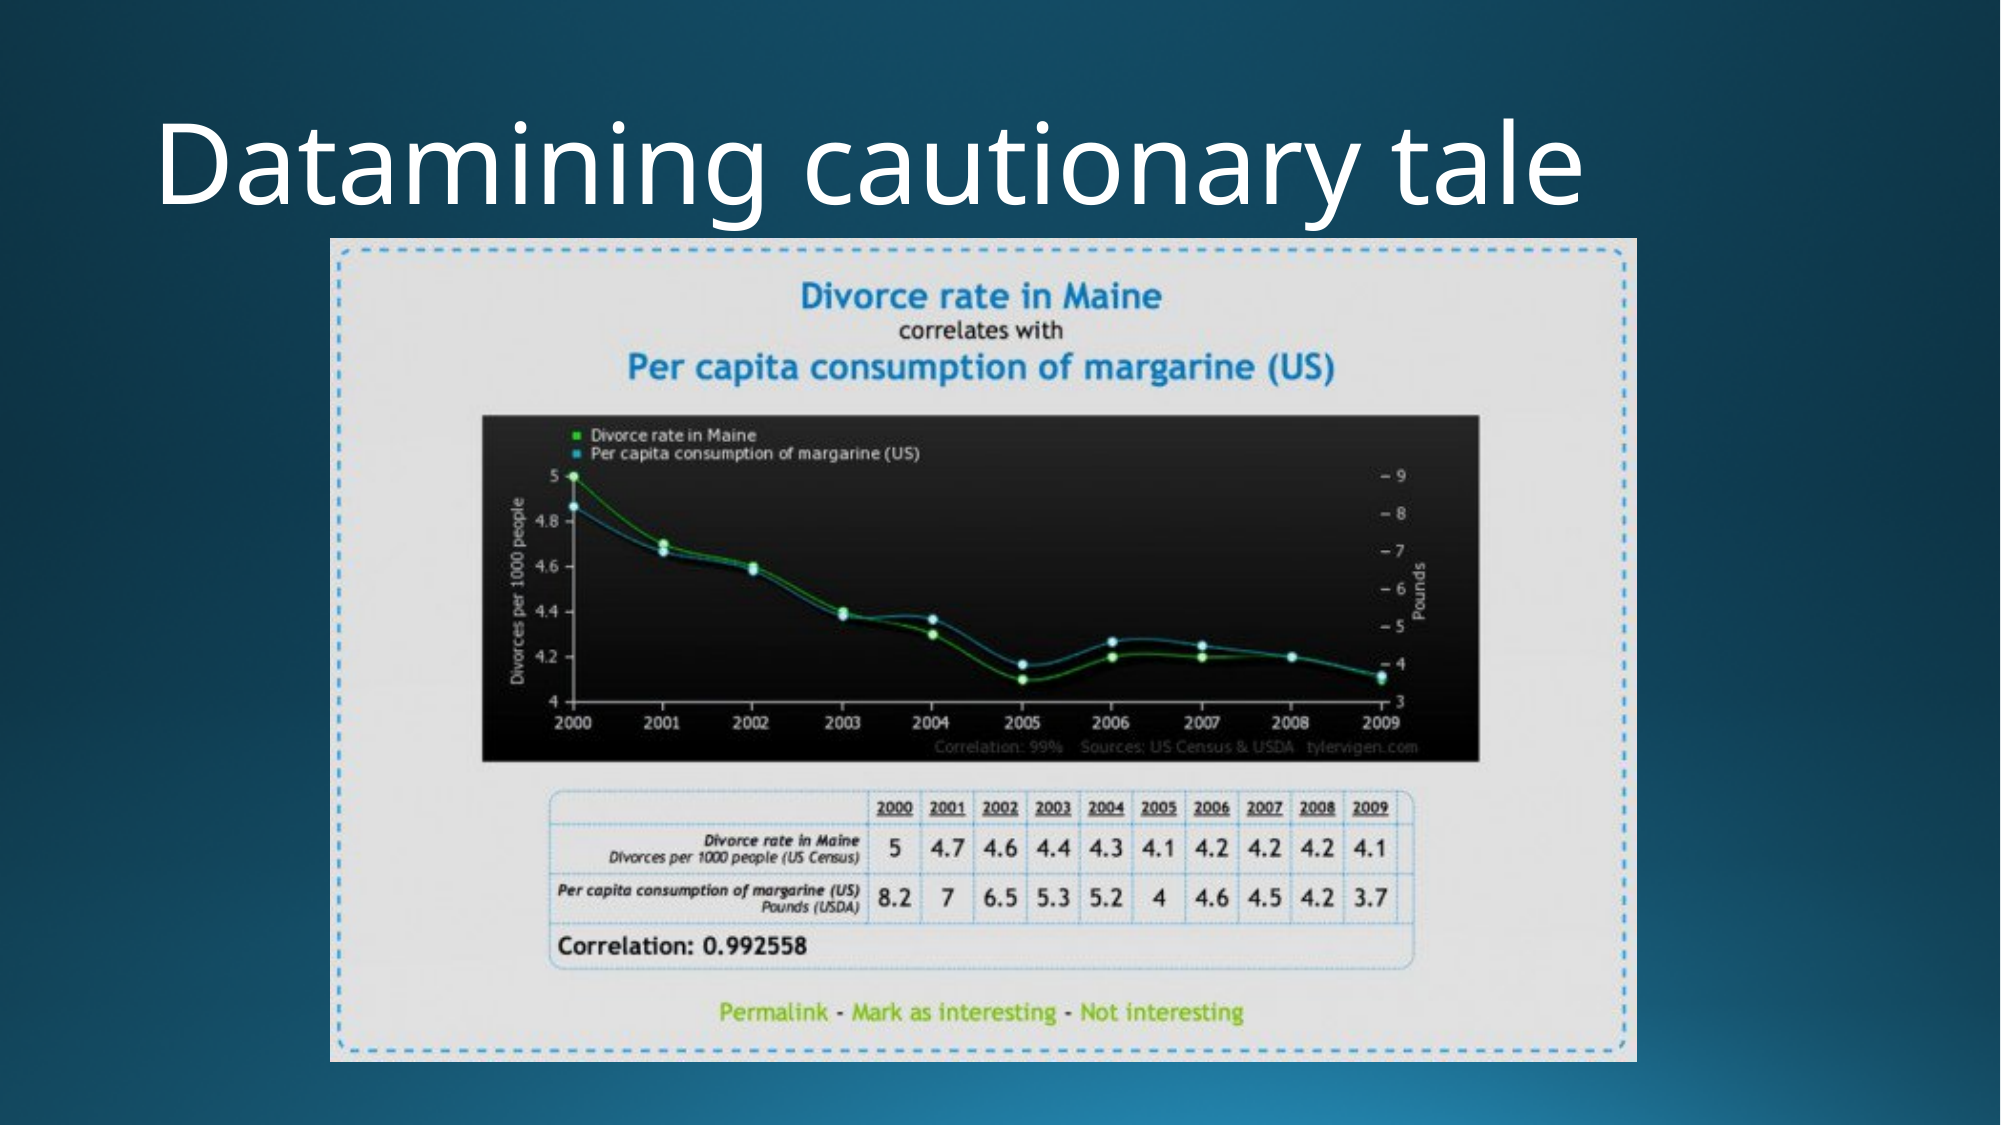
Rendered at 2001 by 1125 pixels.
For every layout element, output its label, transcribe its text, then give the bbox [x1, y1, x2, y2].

picture [0, 0, 2001, 1125]
title Datamining cautionary tale [137, 59, 1863, 278]
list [329, 238, 1637, 1063]
